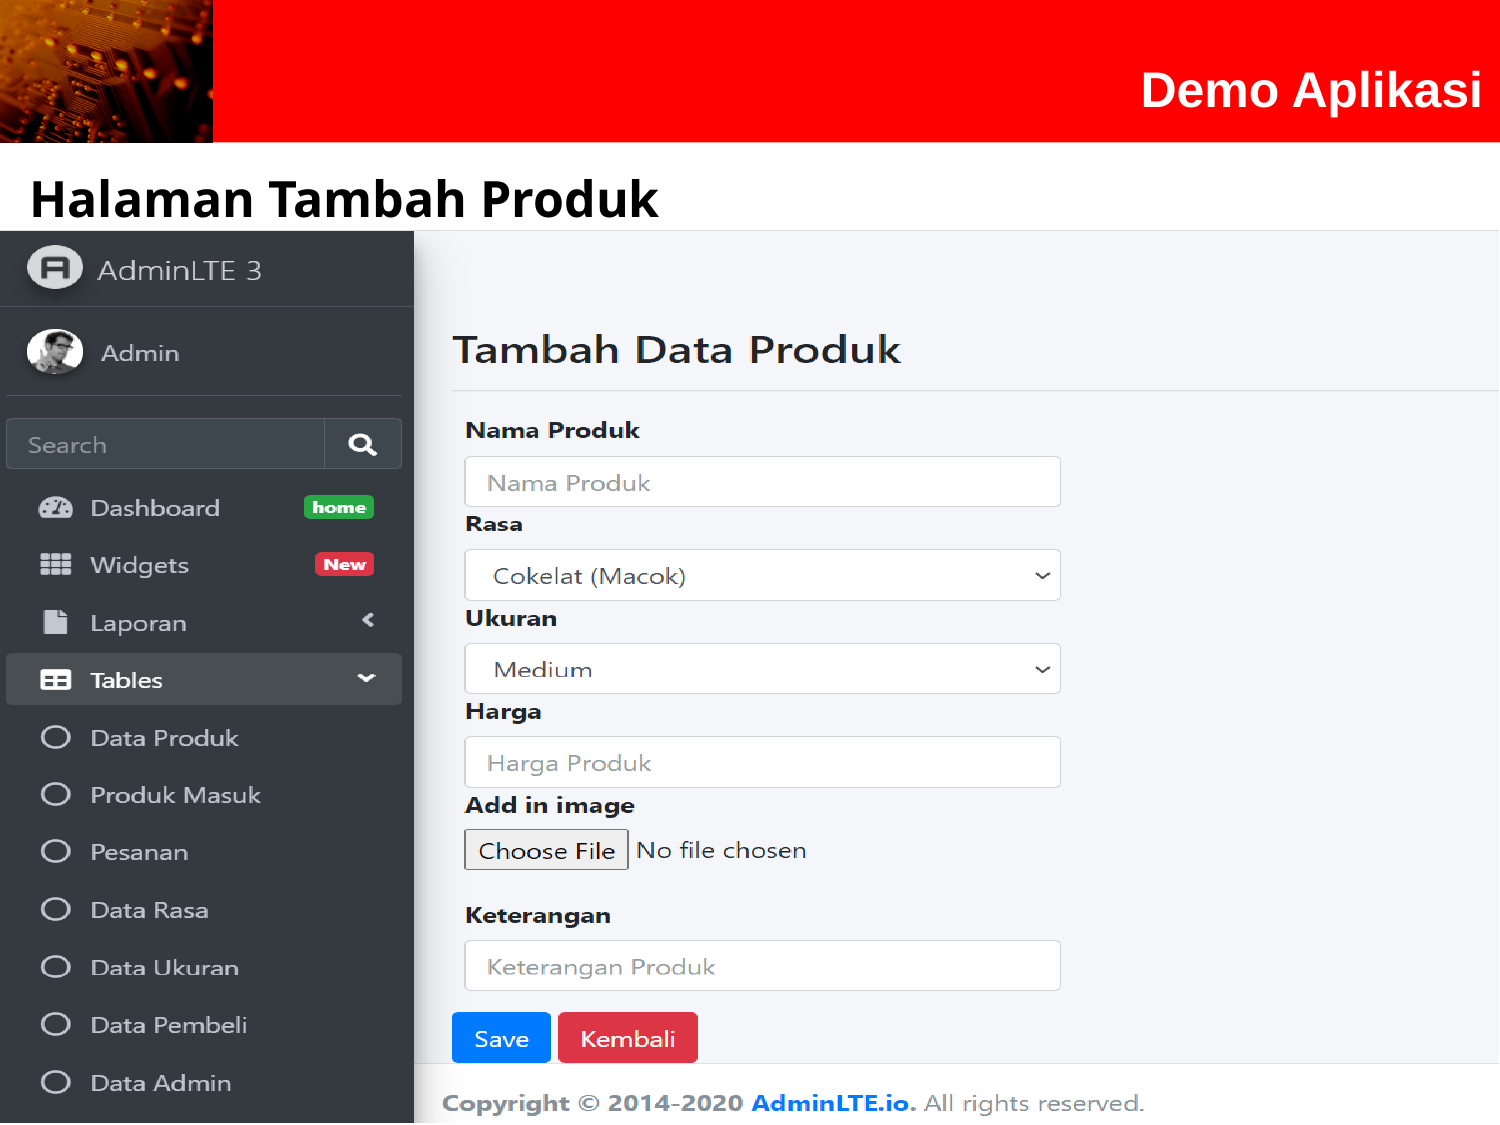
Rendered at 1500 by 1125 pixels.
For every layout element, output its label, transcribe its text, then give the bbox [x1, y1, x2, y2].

text_box Demo Aplikasi [225, 49, 1499, 138]
picture [0, 230, 1499, 1123]
picture [0, 0, 213, 143]
text_box Halaman Tambah Produk [0, 159, 1455, 229]
